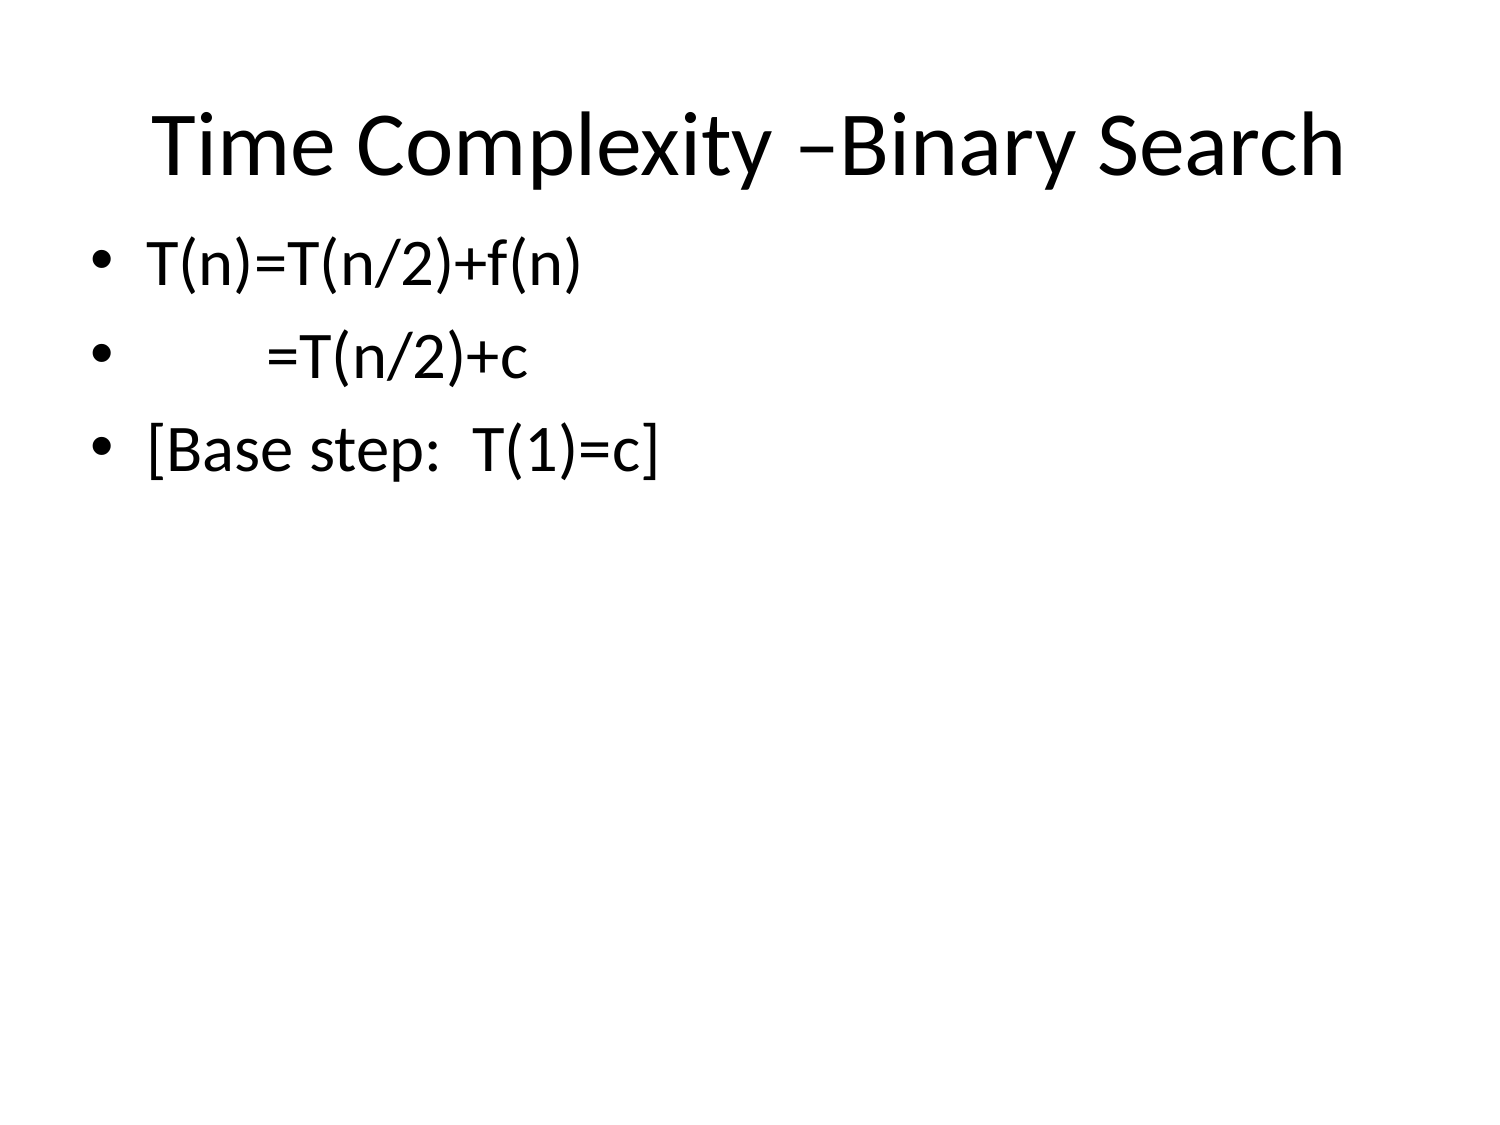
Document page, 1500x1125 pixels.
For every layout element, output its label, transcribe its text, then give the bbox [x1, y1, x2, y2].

list T(n)=T(n/2)+f(n) =T(n/2)+c [Base step: T(1)=c] [75, 210, 1425, 1005]
title Time Complexity –Binary Search [75, 45, 1425, 210]
